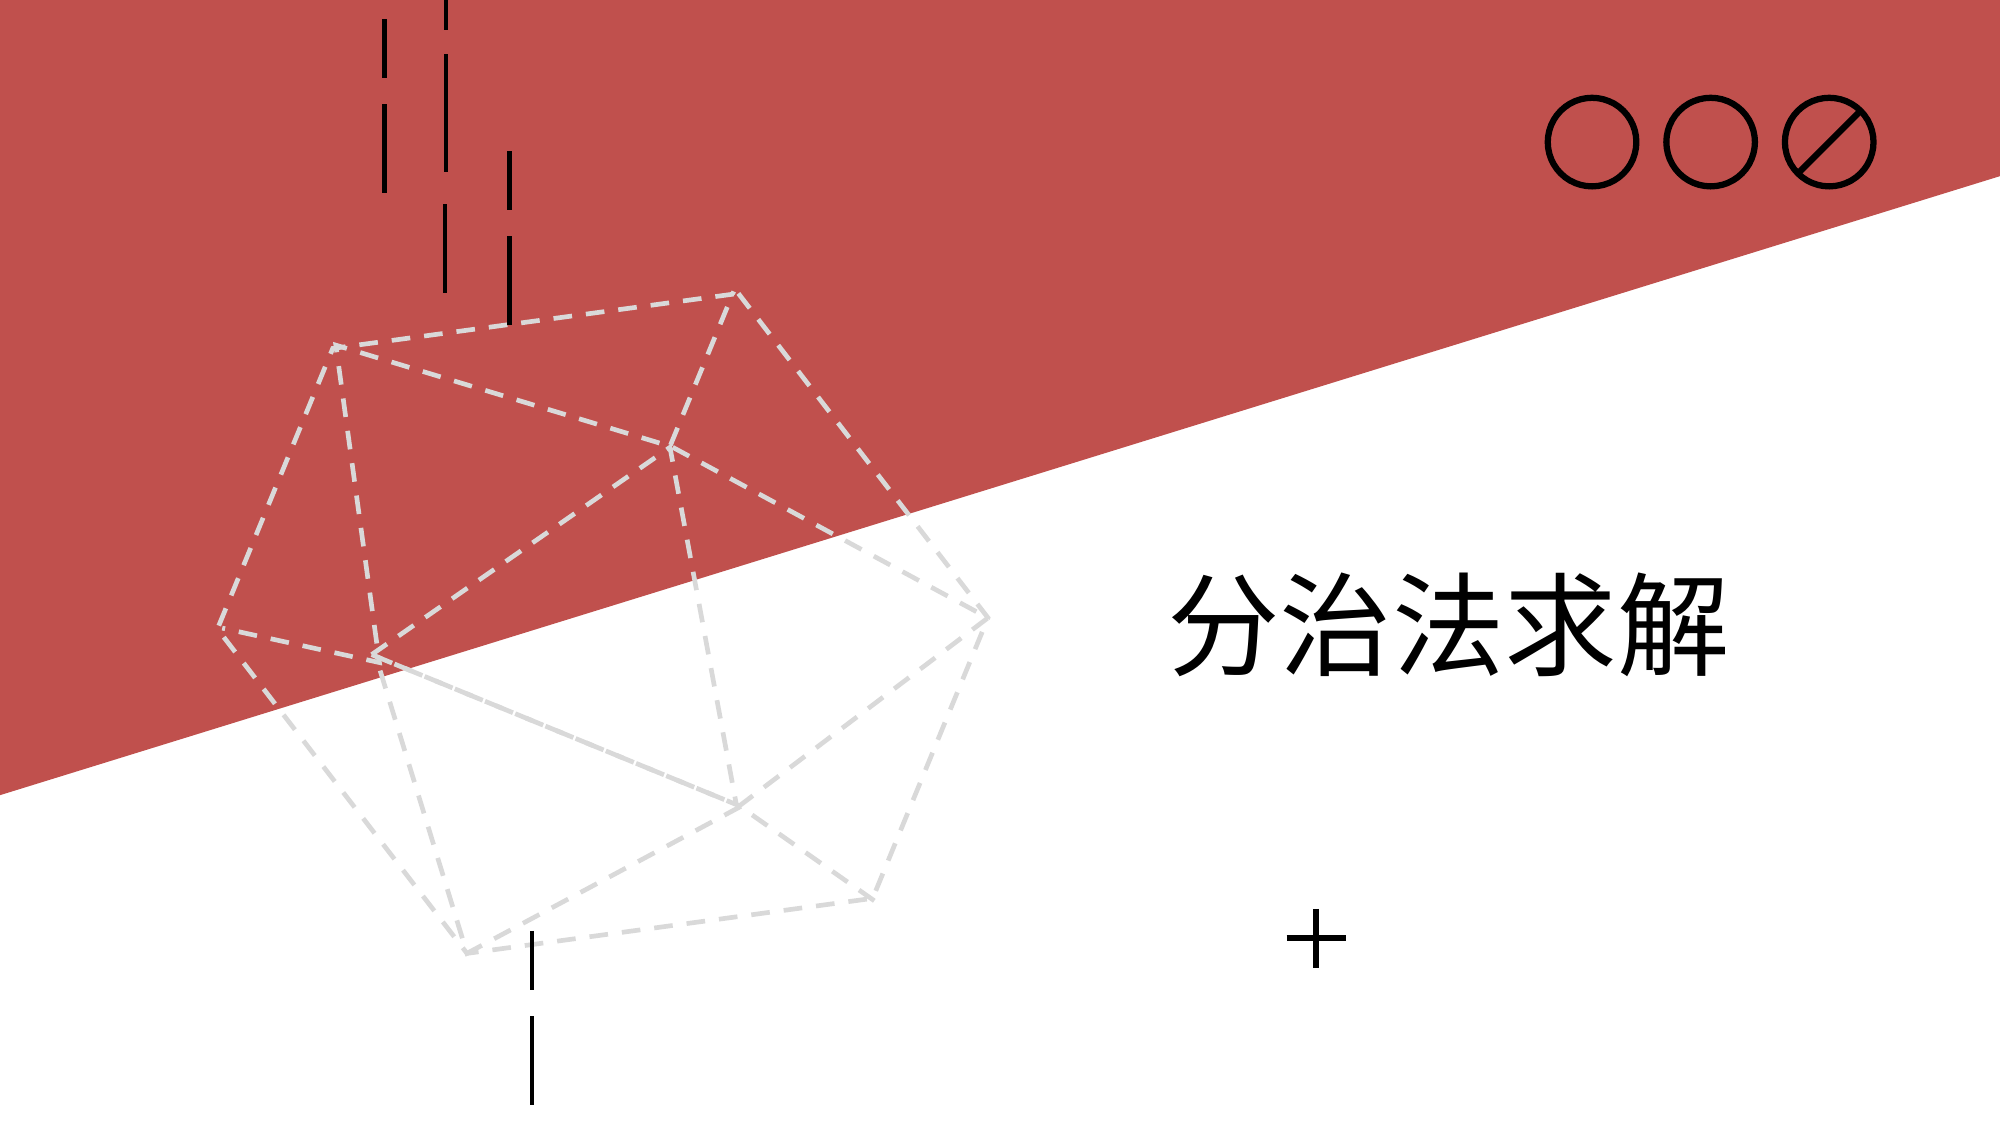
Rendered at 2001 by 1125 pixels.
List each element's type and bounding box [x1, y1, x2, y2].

text_box [1783, 96, 1875, 188]
text_box [1546, 96, 1638, 188]
text_box [1665, 96, 1756, 188]
text_box [982, 547, 1910, 797]
text_box [1797, 110, 1861, 174]
text_box [1286, 908, 1346, 968]
text_box [0, 0, 2000, 797]
text_box [248, 267, 960, 981]
